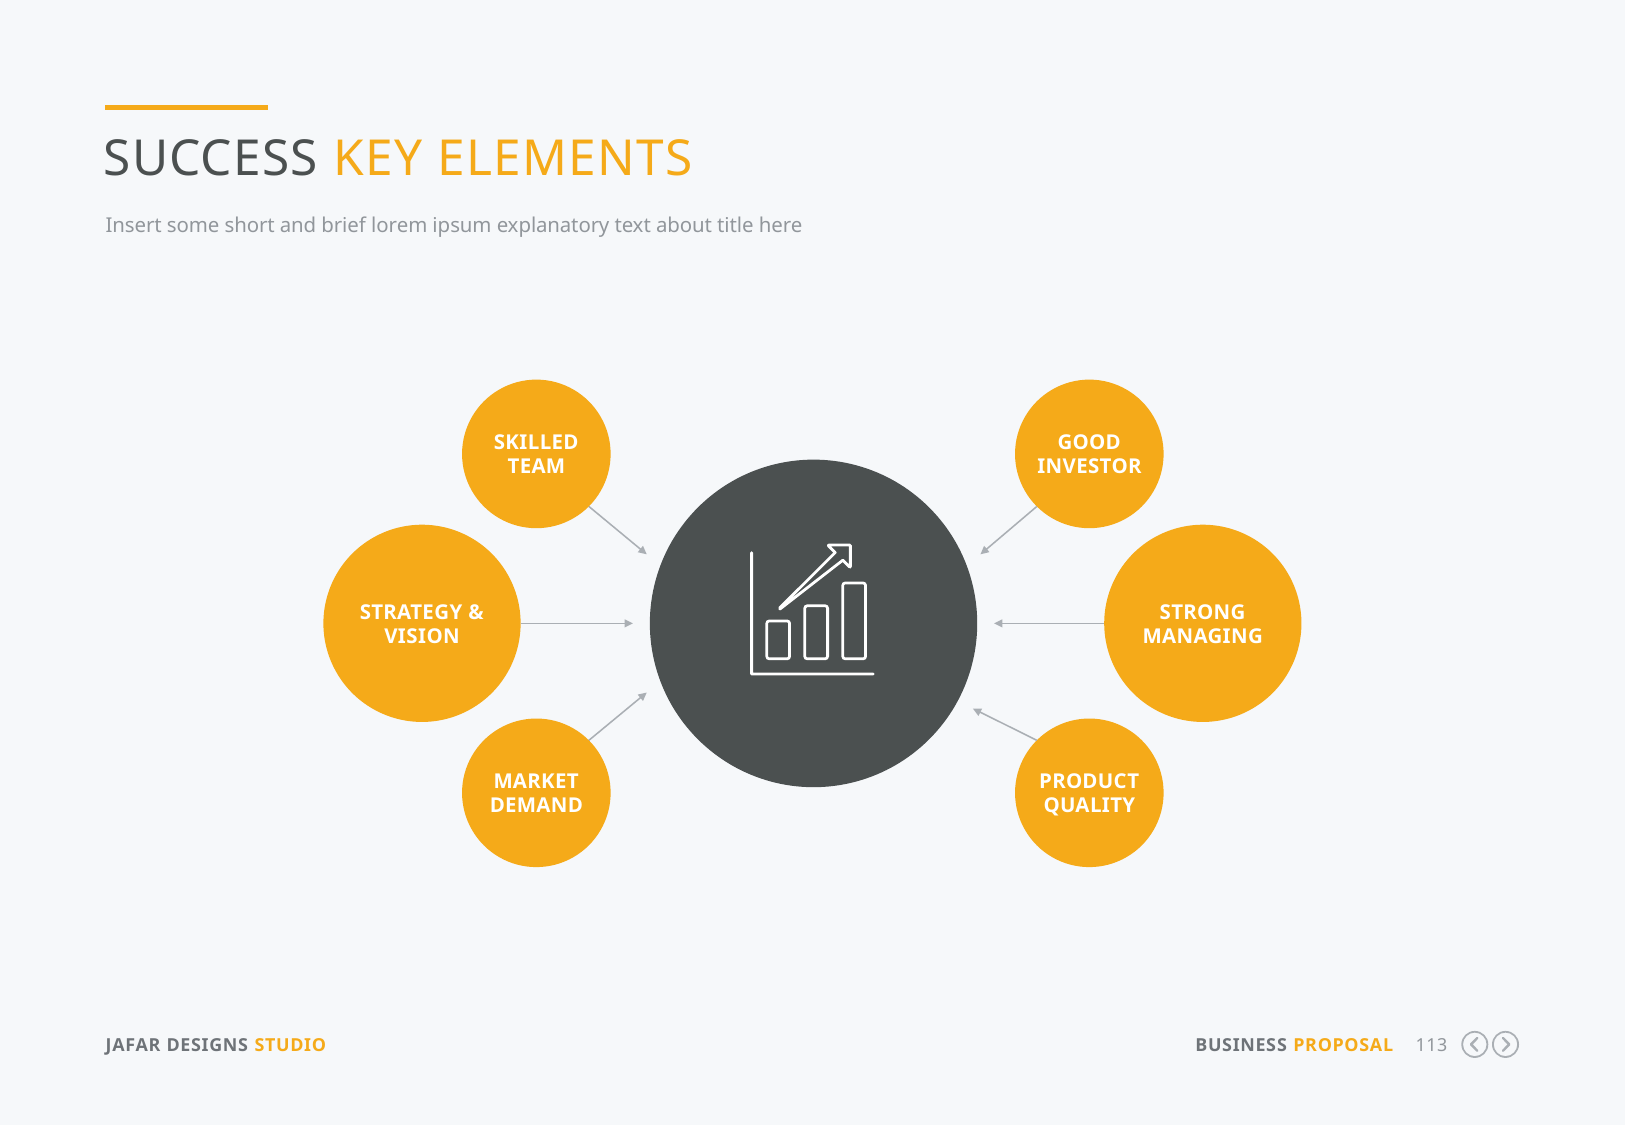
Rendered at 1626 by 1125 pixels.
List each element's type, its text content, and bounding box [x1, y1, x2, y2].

text_box [649, 459, 978, 788]
text_box Product Quality [1024, 768, 1155, 817]
text_box [778, 543, 852, 611]
text_box [1014, 378, 1165, 530]
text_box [980, 506, 1037, 555]
text_box [1103, 523, 1303, 723]
text_box [461, 717, 612, 869]
text_box Good Investor [1024, 429, 1155, 478]
text_box [632, 441, 996, 806]
text_box [322, 523, 522, 723]
text_box [1014, 717, 1165, 869]
text_box [461, 378, 612, 530]
text_box Strategy & Vision [356, 598, 488, 648]
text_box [972, 708, 1037, 741]
text_box Strong Managing [1137, 598, 1269, 648]
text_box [588, 506, 647, 555]
list Success Key Elements [103, 125, 1518, 188]
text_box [588, 692, 647, 741]
list Insert some short and brief lorem ipsum explanatory text about title here [105, 209, 1519, 241]
text_box Market Demand [471, 768, 602, 817]
text_box [750, 551, 875, 676]
text_box Skilled Team [471, 429, 602, 478]
